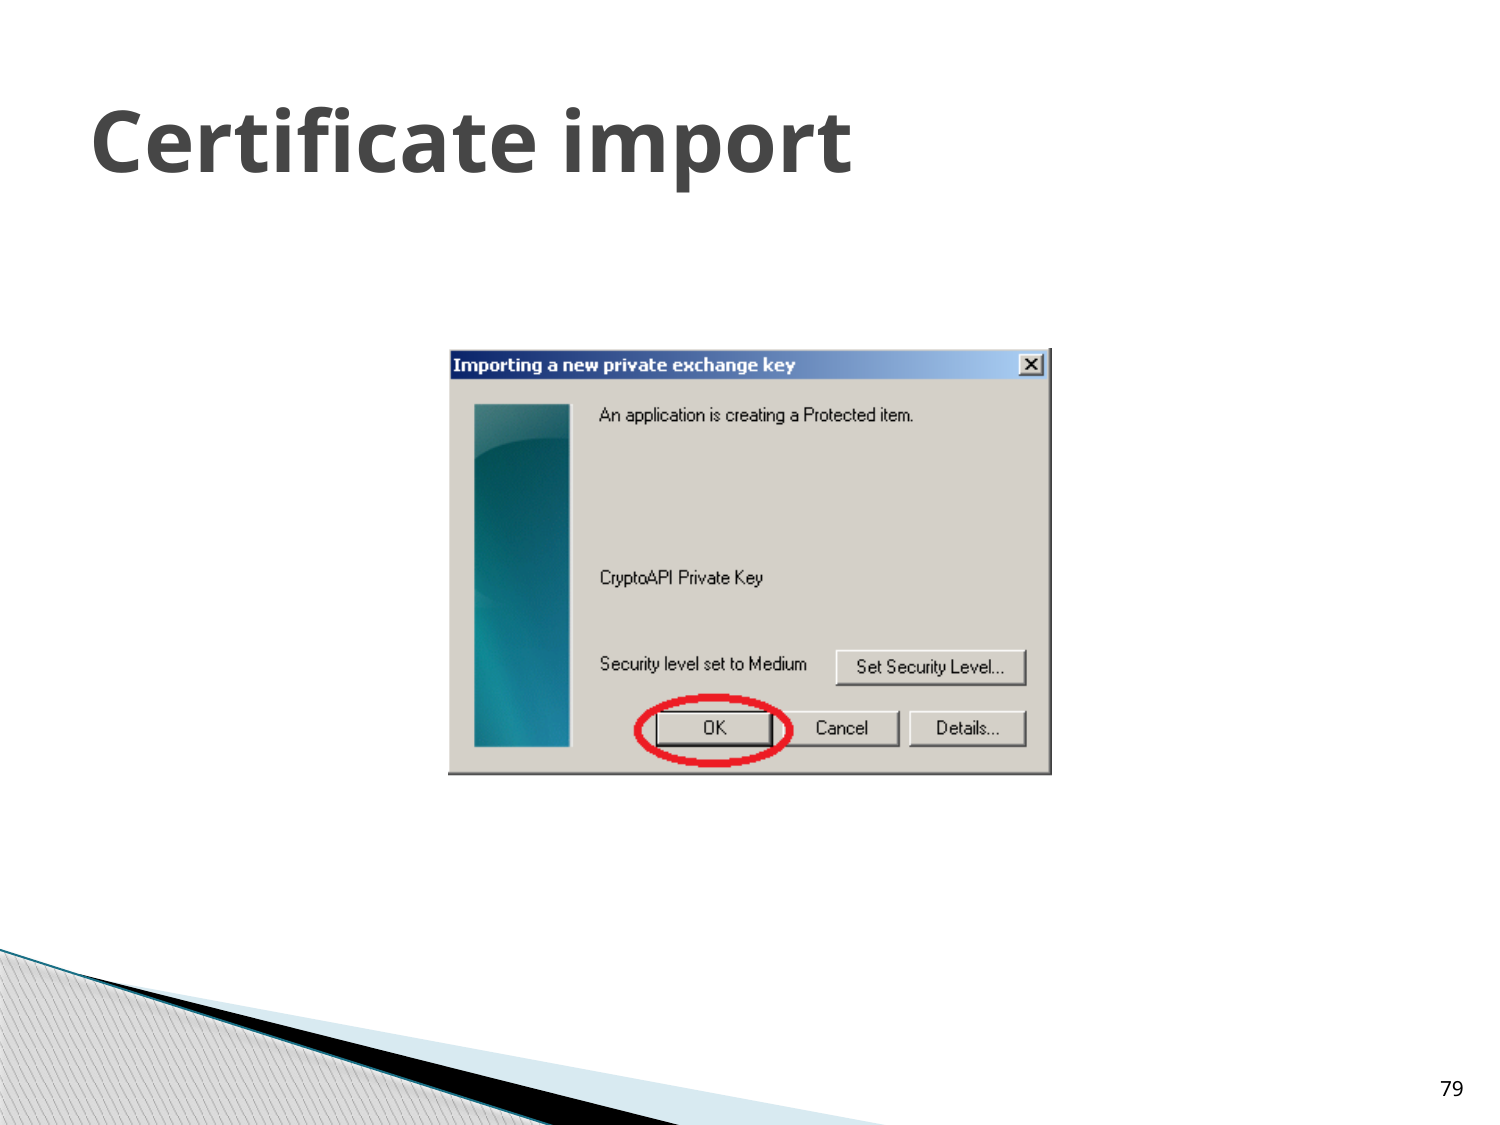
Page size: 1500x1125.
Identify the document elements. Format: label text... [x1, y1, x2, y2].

slide_number 79 [1418, 1051, 1479, 1112]
title Certificate import [75, 45, 1425, 233]
picture [448, 348, 1052, 777]
